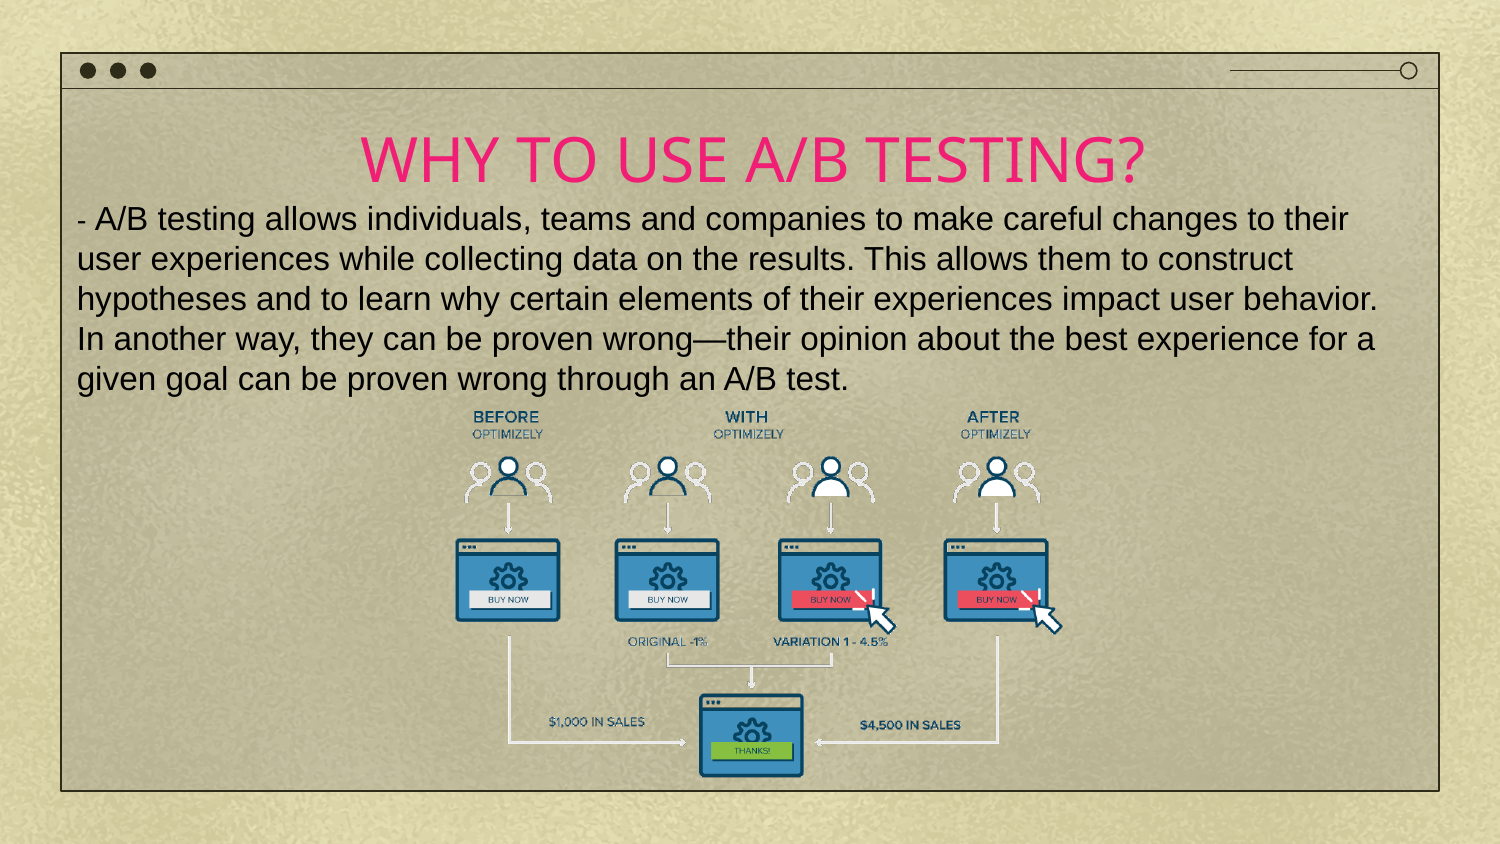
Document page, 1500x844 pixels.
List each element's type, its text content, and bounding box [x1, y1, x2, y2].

title WHY TO USE A/B TESTING? [61, 89, 1445, 226]
text_box - A/B testing allows individuals, teams and companies to make careful changes to their user experiences while collecting data on the results. This allows them to construct hypotheses and to learn why certain elements of their experiences impact user behavior. In another way, they can be proven wrong—their opinion about the best experience for a given goal can be proven wrong through an A/B test. [61, 190, 1425, 405]
picture [440, 406, 1066, 782]
